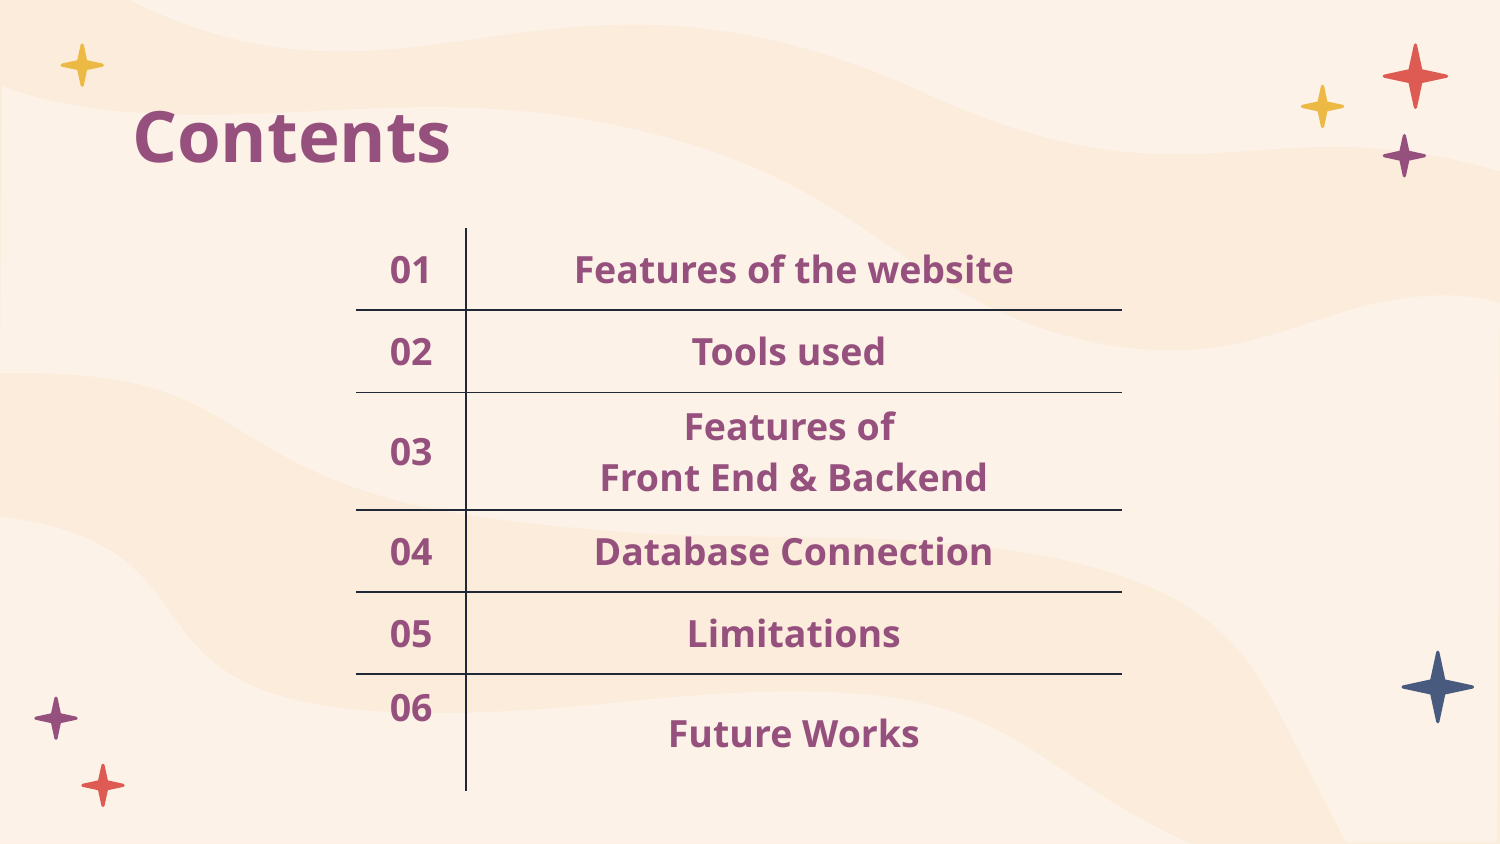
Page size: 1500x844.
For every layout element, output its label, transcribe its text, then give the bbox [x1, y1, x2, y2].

table_header Features of the website [467, 228, 1122, 309]
table_cell 06 [356, 675, 465, 791]
table_cell Limitations [467, 593, 1122, 673]
table_cell 03 [356, 393, 465, 509]
title Contents [117, 76, 1298, 179]
table_cell Features of Front End & Backend [467, 393, 1122, 509]
table_header 01 [356, 228, 465, 309]
table_cell 04 [356, 511, 465, 591]
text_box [1302, 44, 1447, 177]
table_cell 02 [356, 311, 465, 392]
table_cell Tools used [467, 311, 1122, 392]
table_cell 05 [356, 593, 465, 673]
table_cell Database Connection [467, 511, 1122, 591]
table_cell Future Works [467, 675, 1122, 791]
